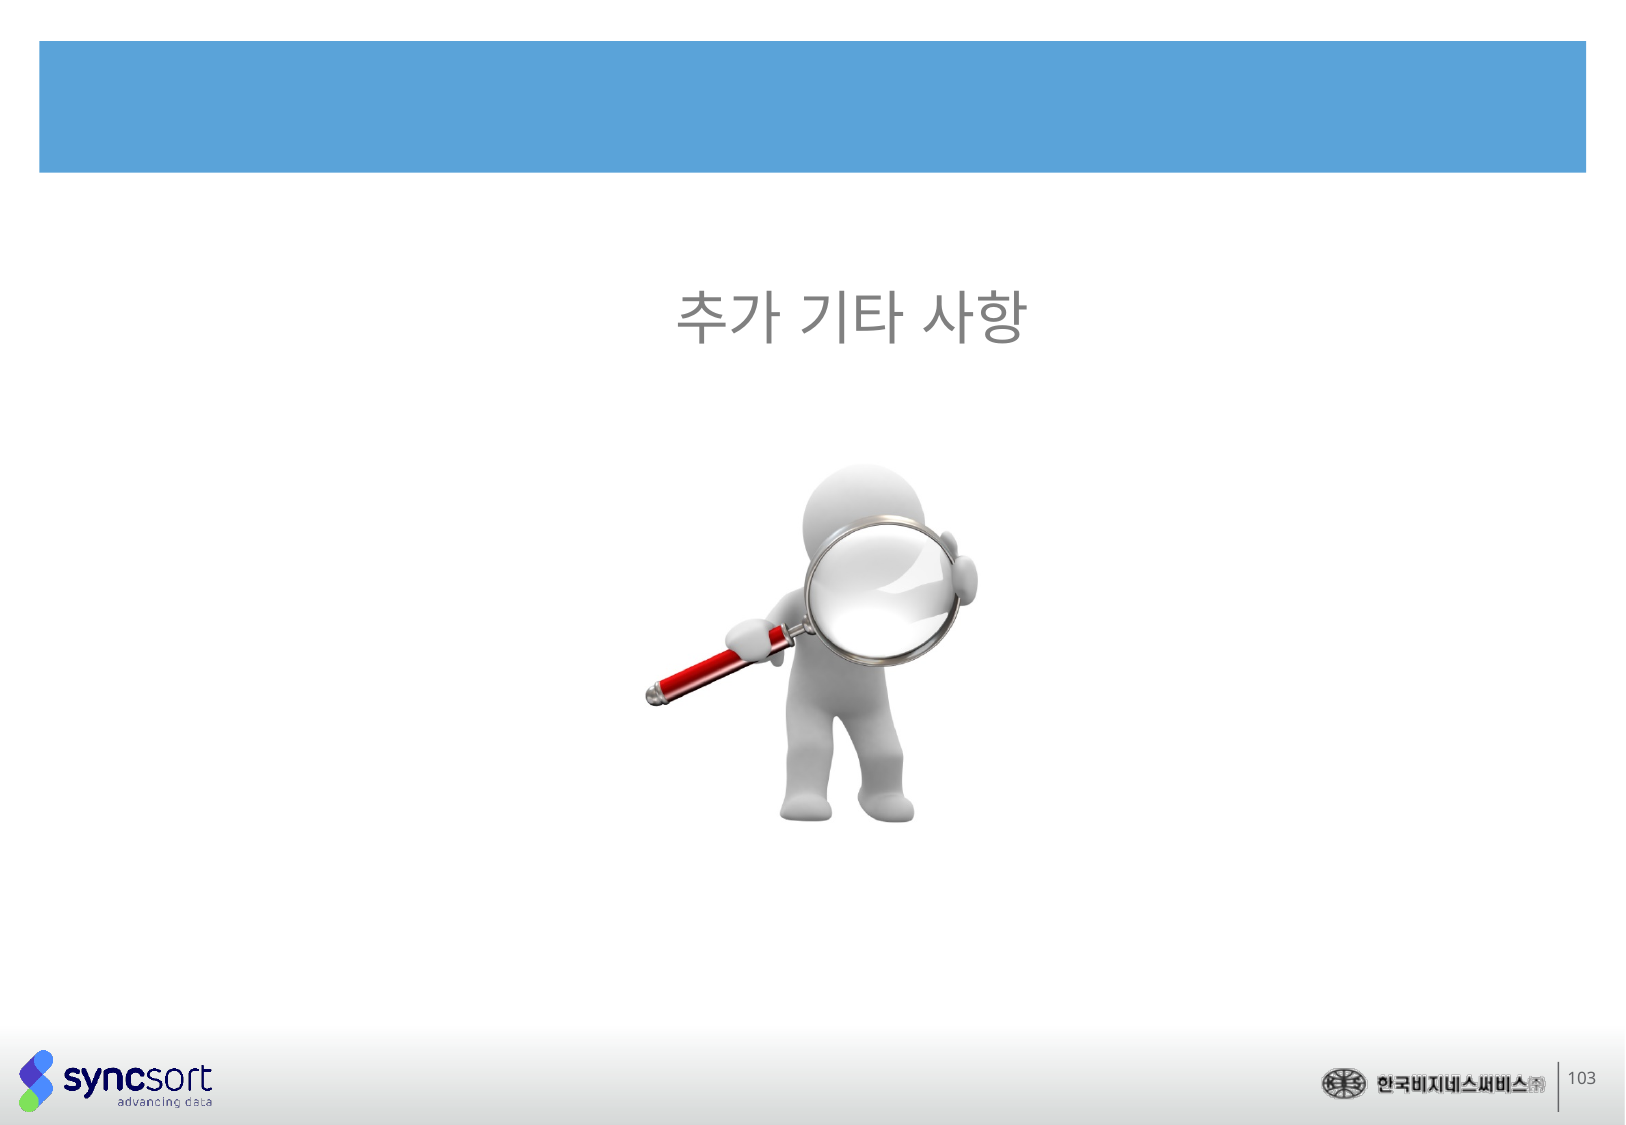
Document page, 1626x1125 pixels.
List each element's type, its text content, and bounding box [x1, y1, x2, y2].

picture [0, 1024, 1625, 1125]
text_box 추가 기타 사항 [660, 273, 1044, 359]
picture [610, 412, 1045, 846]
slide_number 103 [1147, 1042, 1514, 1103]
